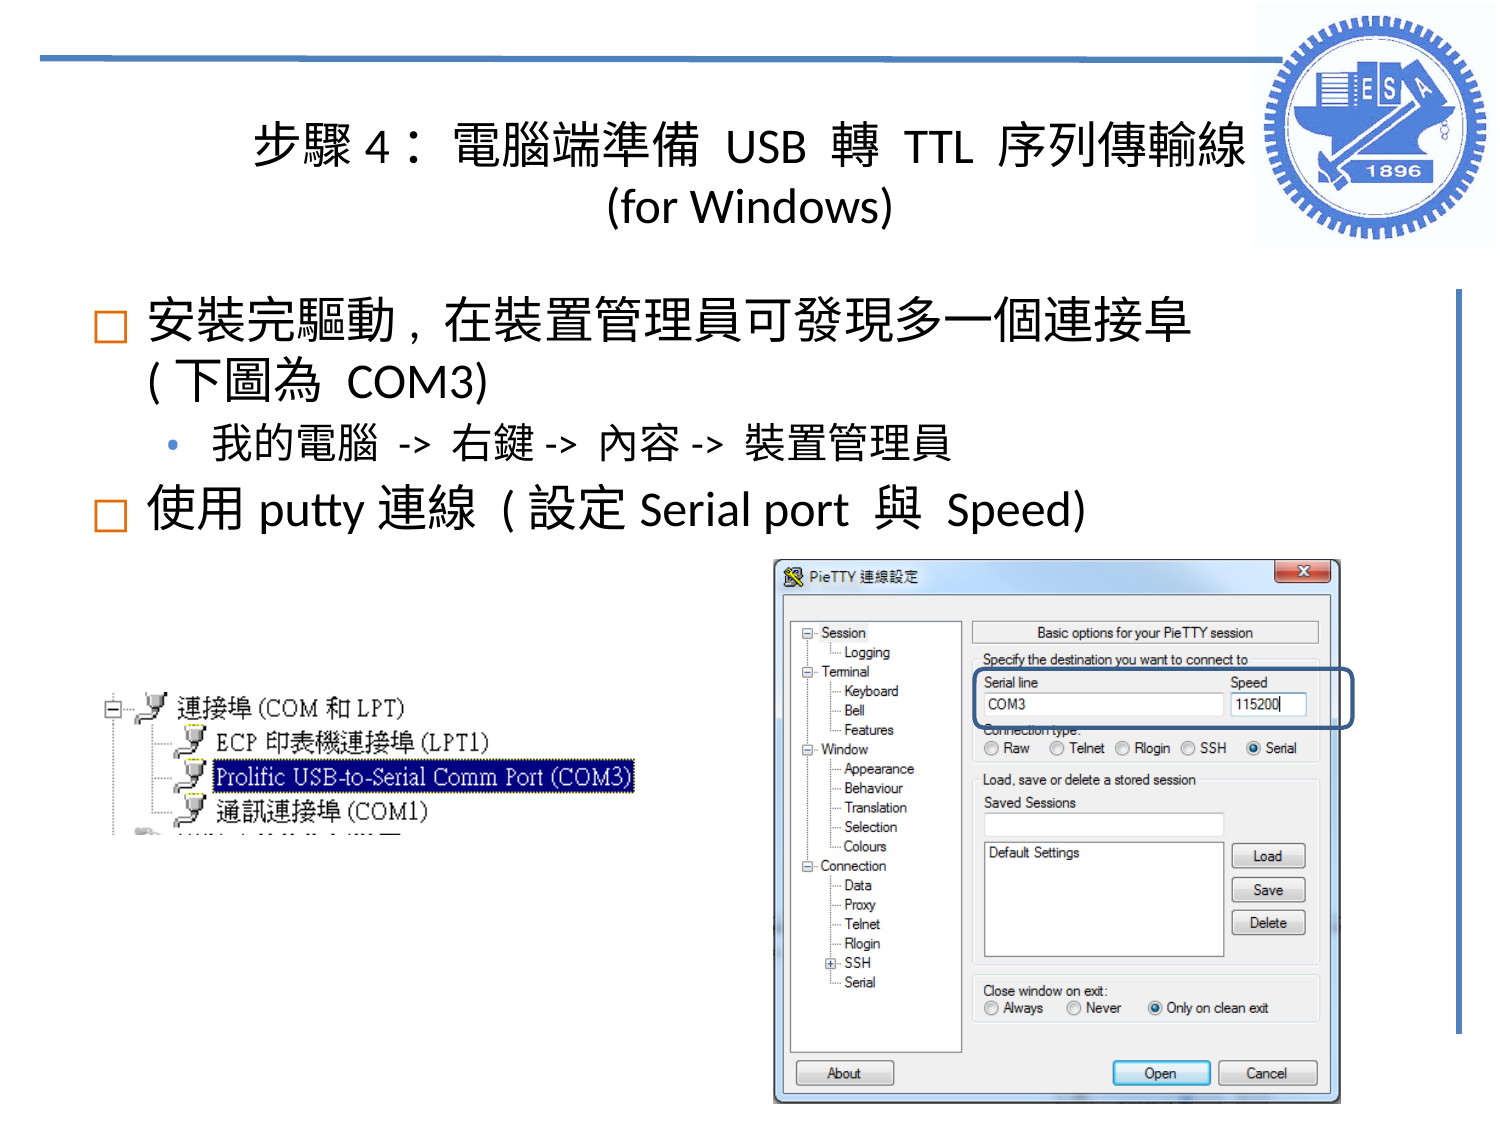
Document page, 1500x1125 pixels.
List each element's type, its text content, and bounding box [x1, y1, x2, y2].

title 步驟4：電腦端準備 USB 轉 TTL 序列傳輸線 (for Windows) [75, 79, 1425, 268]
picture [1253, 3, 1497, 247]
picture [74, 692, 678, 835]
list 安裝完驅動, 在裝置管理員可發現多一個連接阜 (下圖為 COM3) 我的電腦 -> 右鍵-> 內容-> 裝置管理員 使用putty連線 (設定Serial port 與 Speed) [75, 280, 1425, 1024]
picture [773, 559, 1341, 1104]
text_box [1344, 669, 1353, 728]
